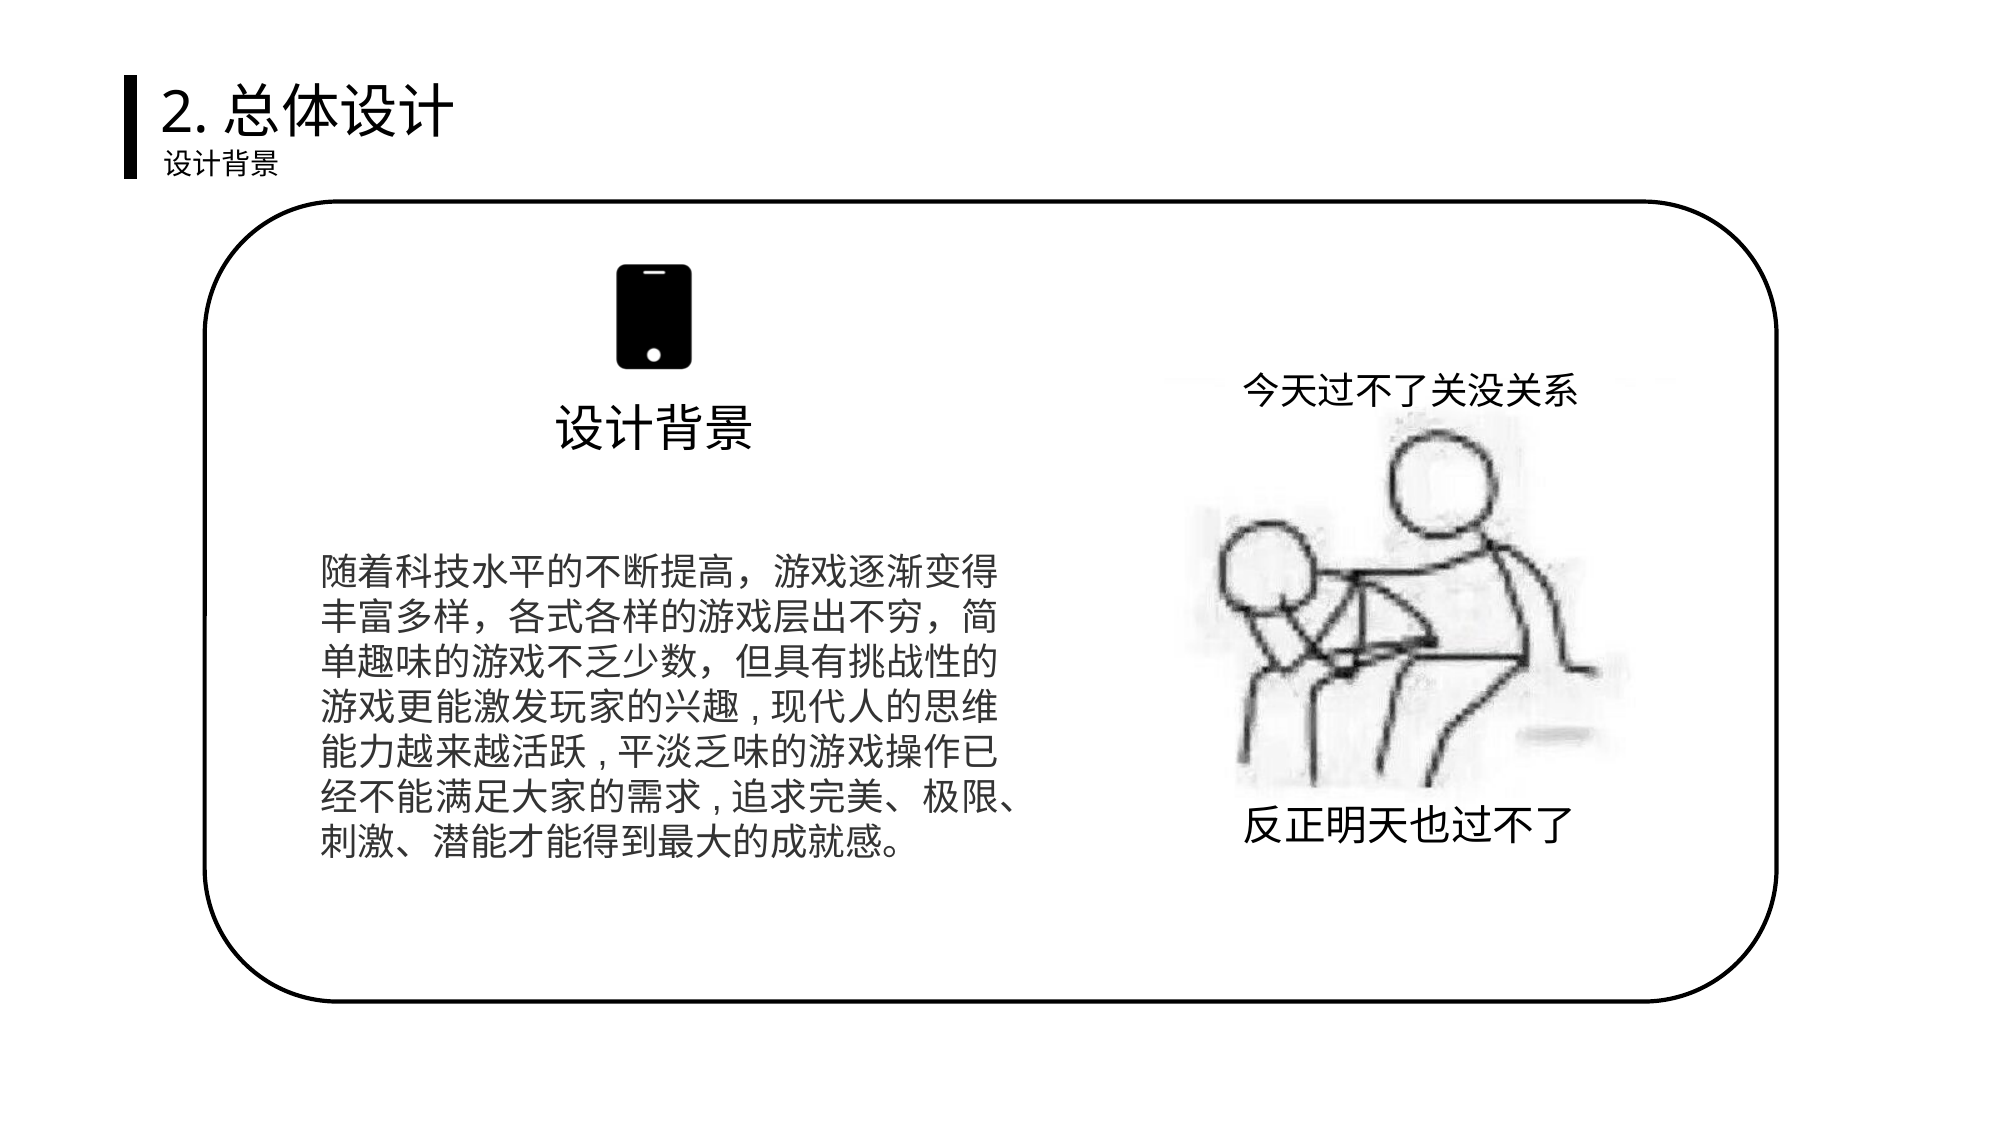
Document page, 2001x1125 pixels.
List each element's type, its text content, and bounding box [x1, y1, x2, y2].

picture [1071, 378, 1757, 824]
text_box 2.总体设计 [145, 67, 612, 152]
text_box 反正明天也过不了 [1227, 824, 1641, 857]
picture [599, 261, 711, 372]
text_box 今天过不了关没关系 [1227, 359, 1641, 378]
text_box 设计背景 [148, 137, 518, 188]
text_box [203, 200, 1778, 1003]
